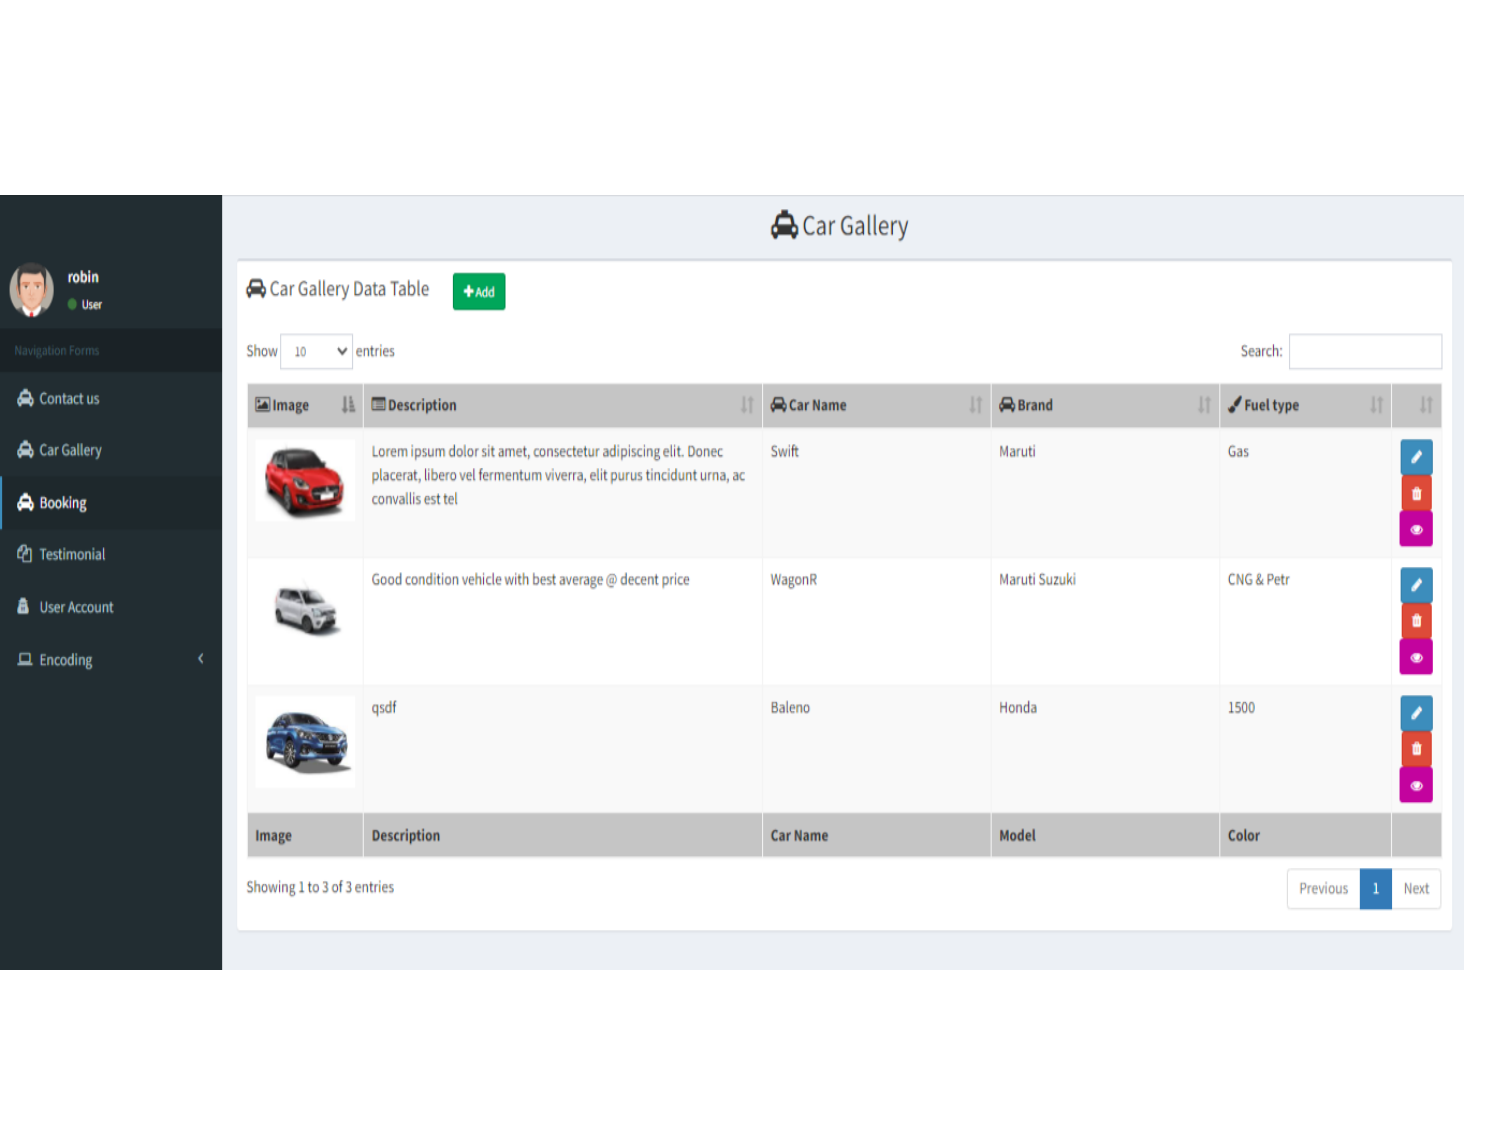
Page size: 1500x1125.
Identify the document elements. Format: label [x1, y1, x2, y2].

picture [0, 195, 1464, 970]
